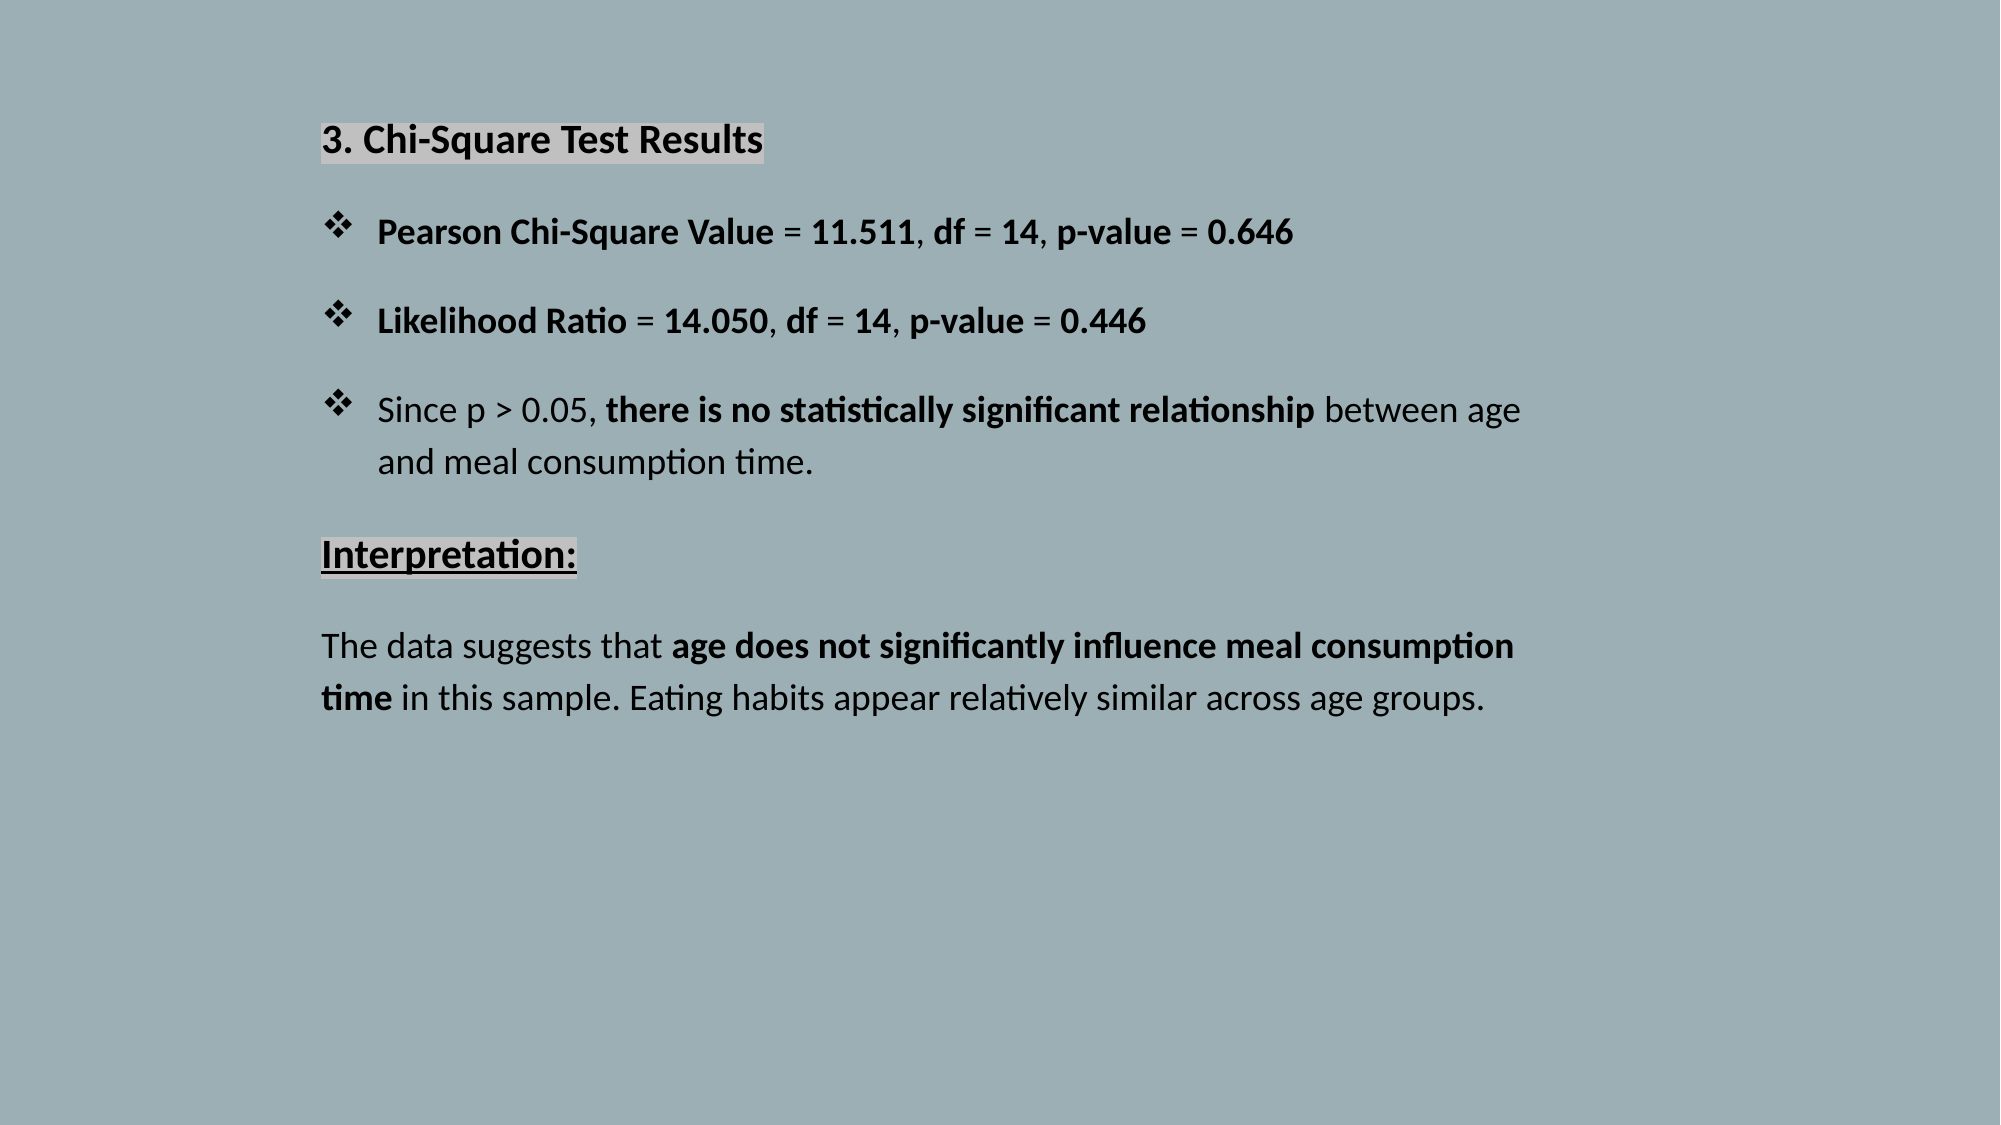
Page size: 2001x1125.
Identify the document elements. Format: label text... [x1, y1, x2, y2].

subtitle 3. Chi-Square Test Results Pearson Chi-Square Value = 11.511, df = 14, p-value = 0.646 Likelihood Ratio = 14.050, df = 14, p-value = 0.446 Since p > 0.05, there is no statistically significant relationship between age and meal consumption time. Interpretation: The data suggests that age does not significantly influence meal consumption time in this sample. Eating habits appear relatively similar across age groups. [306, 97, 1558, 918]
